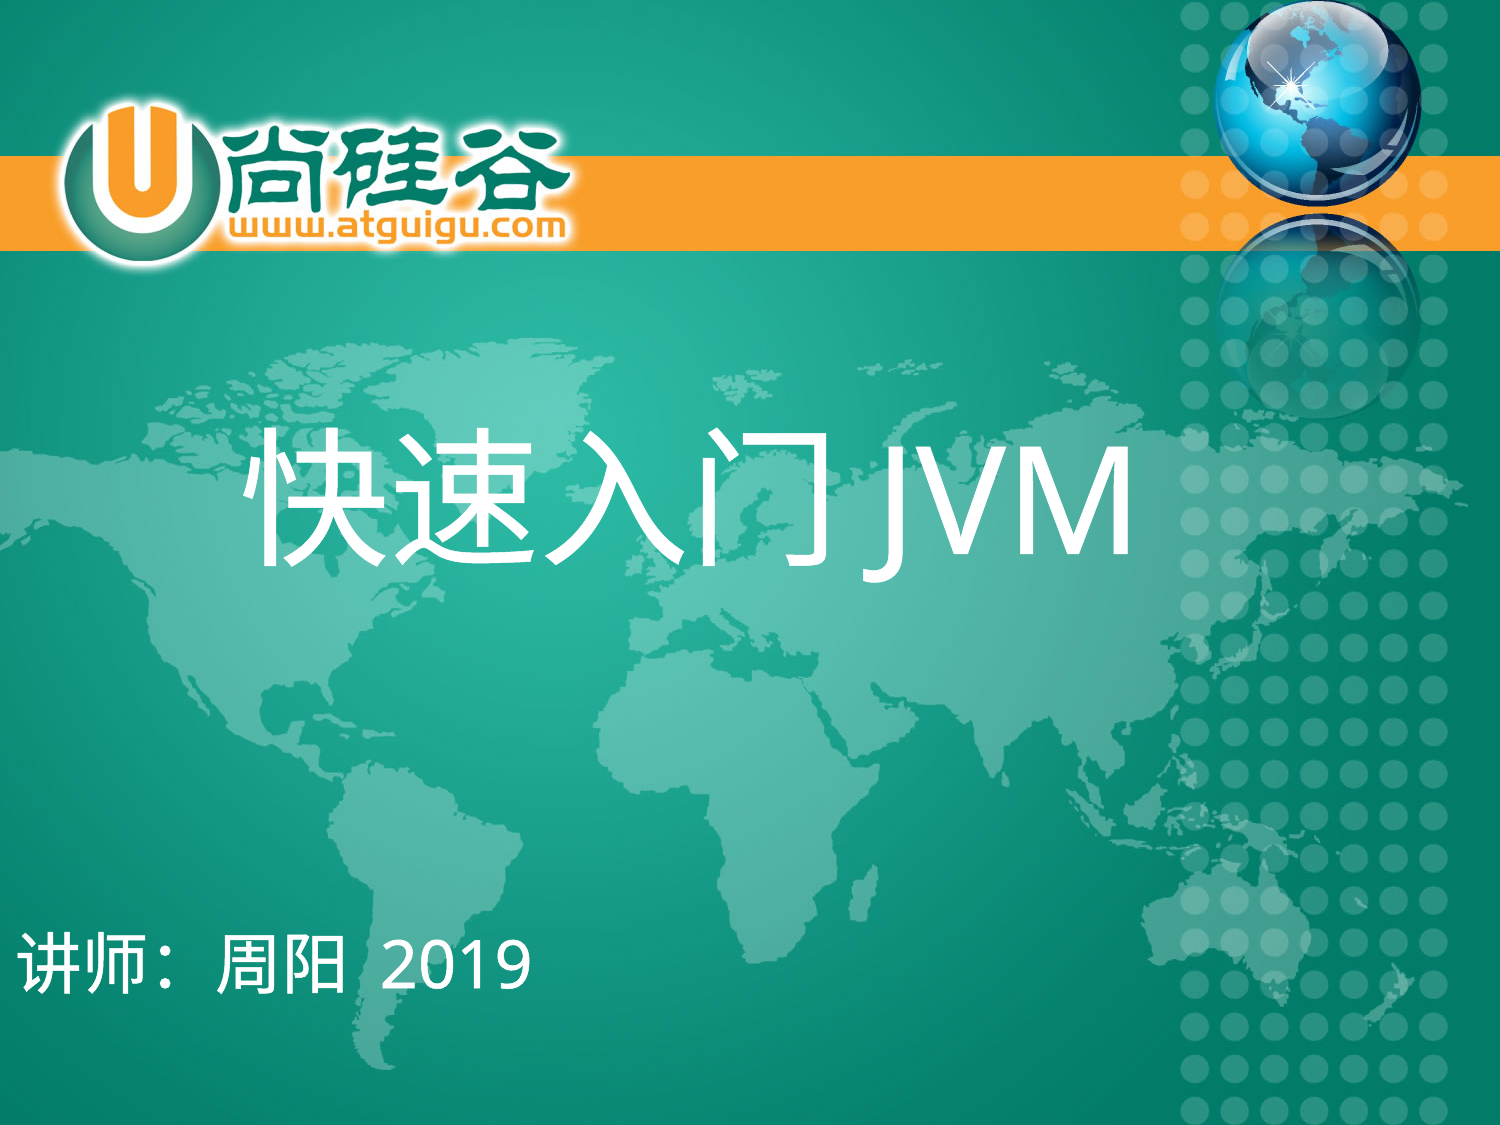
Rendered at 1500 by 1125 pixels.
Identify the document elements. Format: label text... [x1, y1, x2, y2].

subtitle 讲师：周阳 2019 [0, 914, 997, 1125]
title 快速入门JVM [53, 373, 1329, 615]
picture [0, 0, 1500, 1125]
